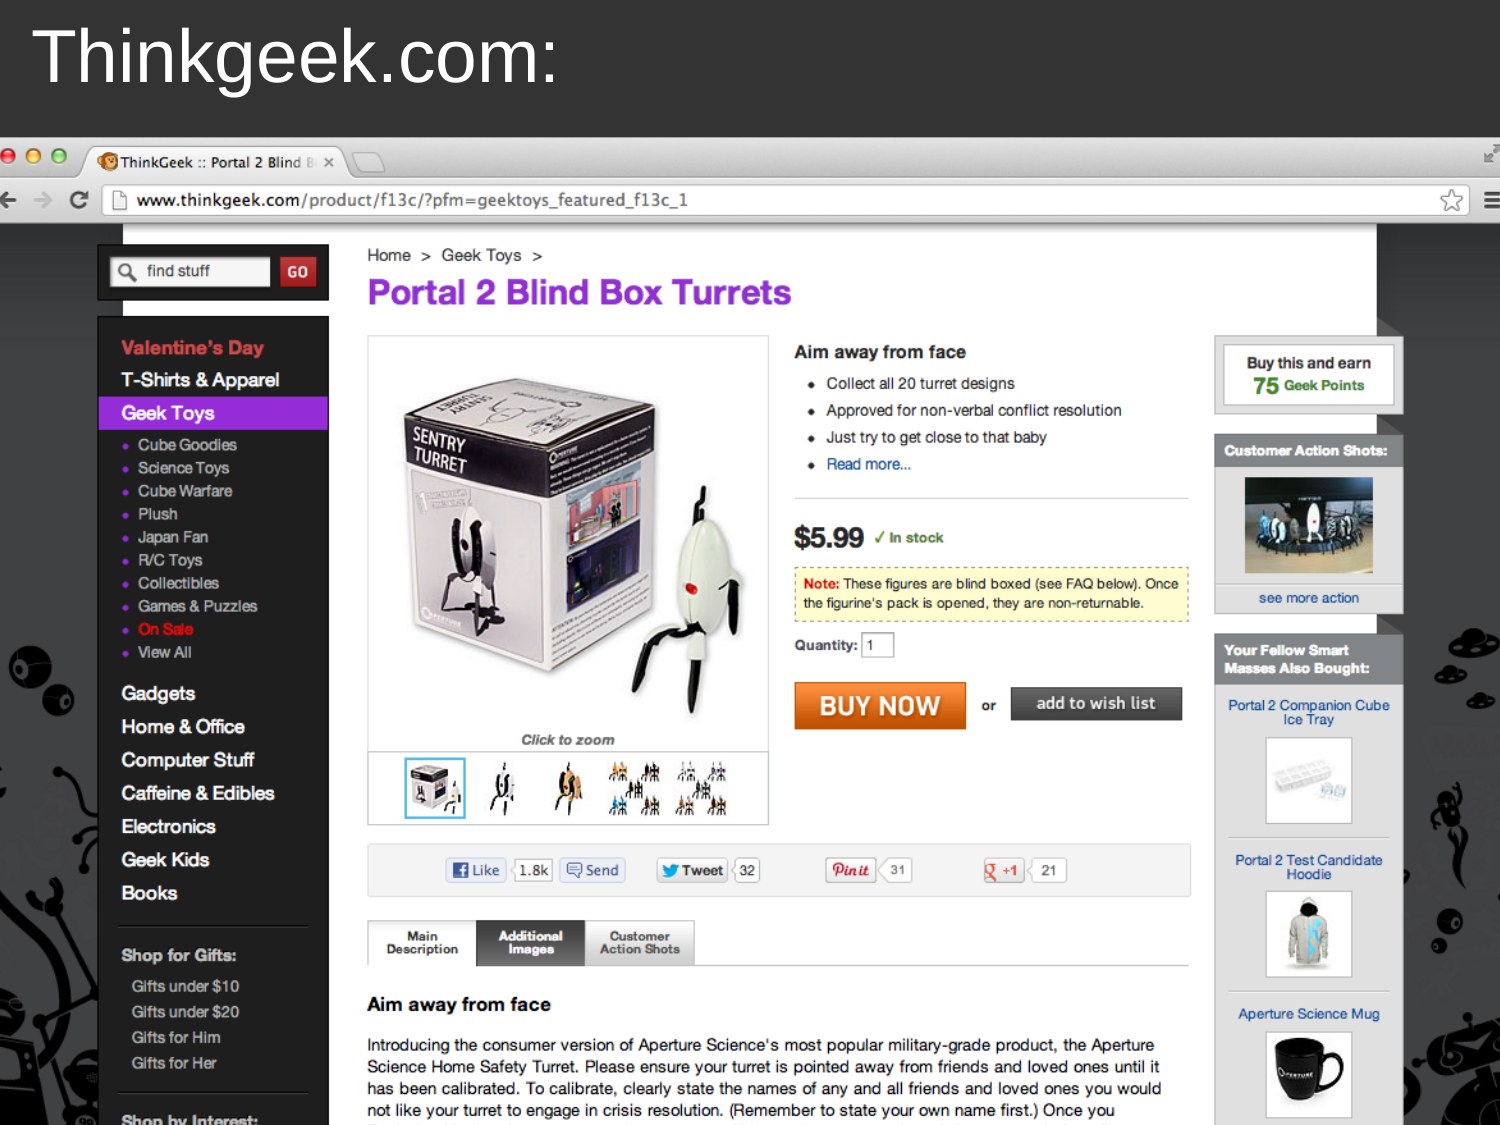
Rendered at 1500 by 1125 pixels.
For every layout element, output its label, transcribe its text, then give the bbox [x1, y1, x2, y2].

picture [0, 87, 1500, 1125]
text_box Thinkgeek.com: [0, 0, 1500, 84]
